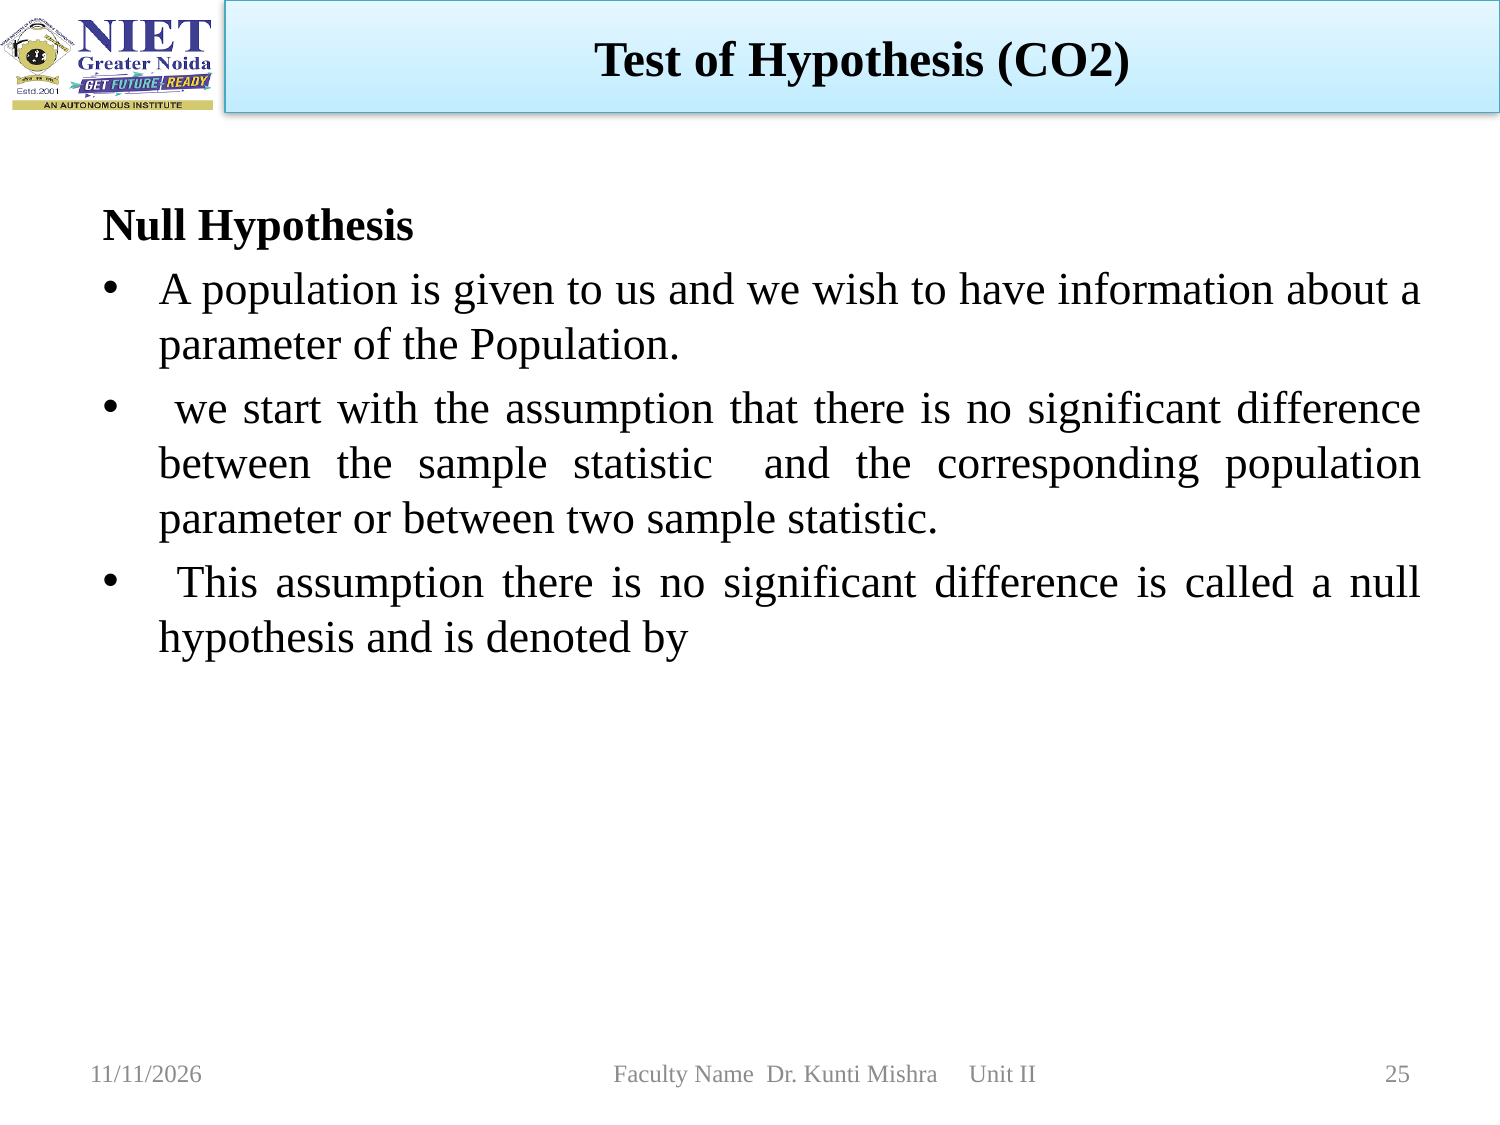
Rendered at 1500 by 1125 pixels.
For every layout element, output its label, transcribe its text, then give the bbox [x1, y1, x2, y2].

slide_number 25 [1074, 1042, 1425, 1103]
text_box Test of Hypothesis (CO2) [224, 0, 1500, 113]
picture [0, 18, 213, 110]
footer Faculty Name Dr. Kunti Mishra Unit II [412, 1042, 1074, 1103]
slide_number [75, 1042, 412, 1103]
